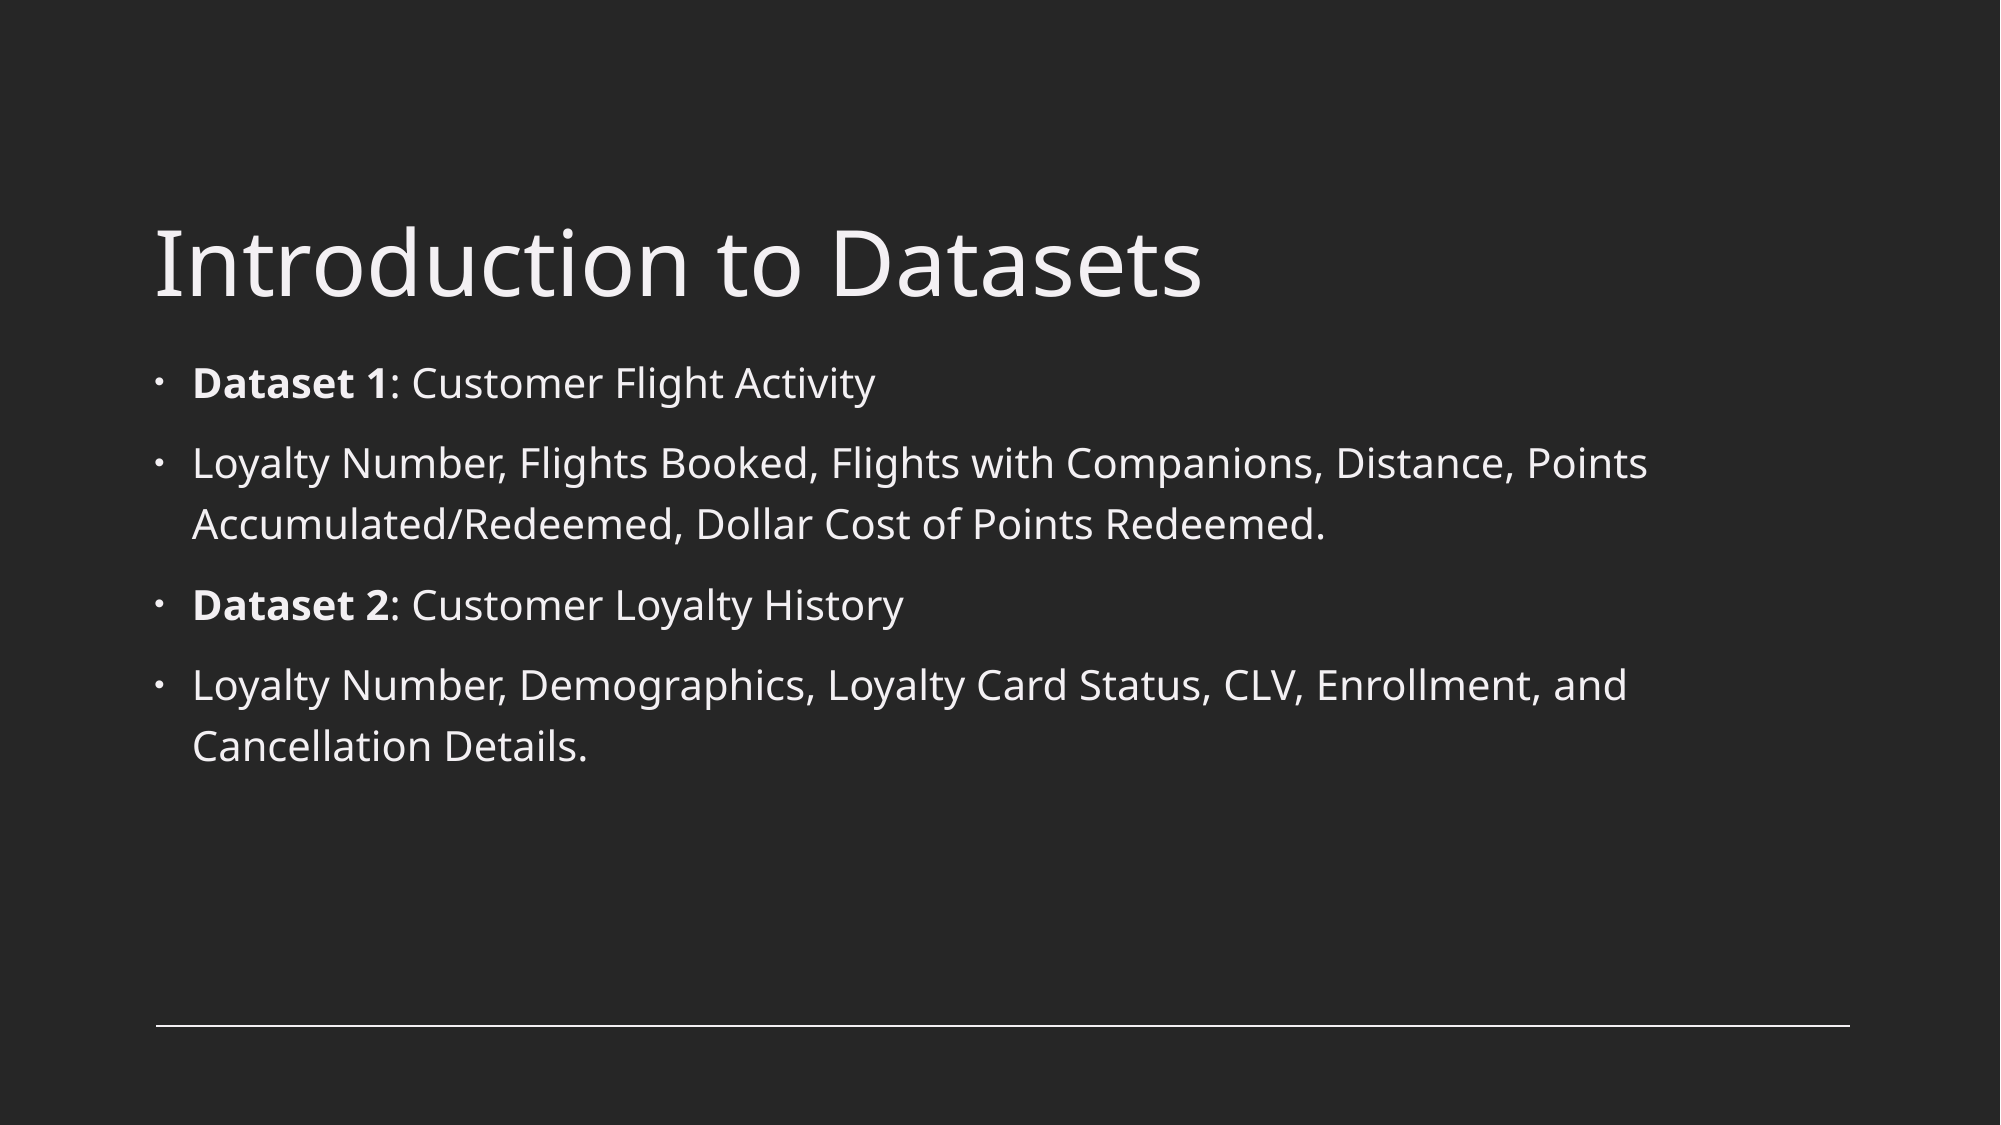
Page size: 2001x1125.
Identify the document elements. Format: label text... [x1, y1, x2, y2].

list Dataset 1: Customer Flight Activity Loyalty Number, Flights Booked, Flights with Companions, Distance, Points Accumulated/Redeemed, Dollar Cost of Points Redeemed. Dataset 2: Customer Loyalty History Loyalty Number, Demographics, Loyalty Card Status, CLV, Enrollment, and Cancellation Details. [139, 338, 1850, 980]
title Introduction to Datasets [139, 143, 1850, 322]
